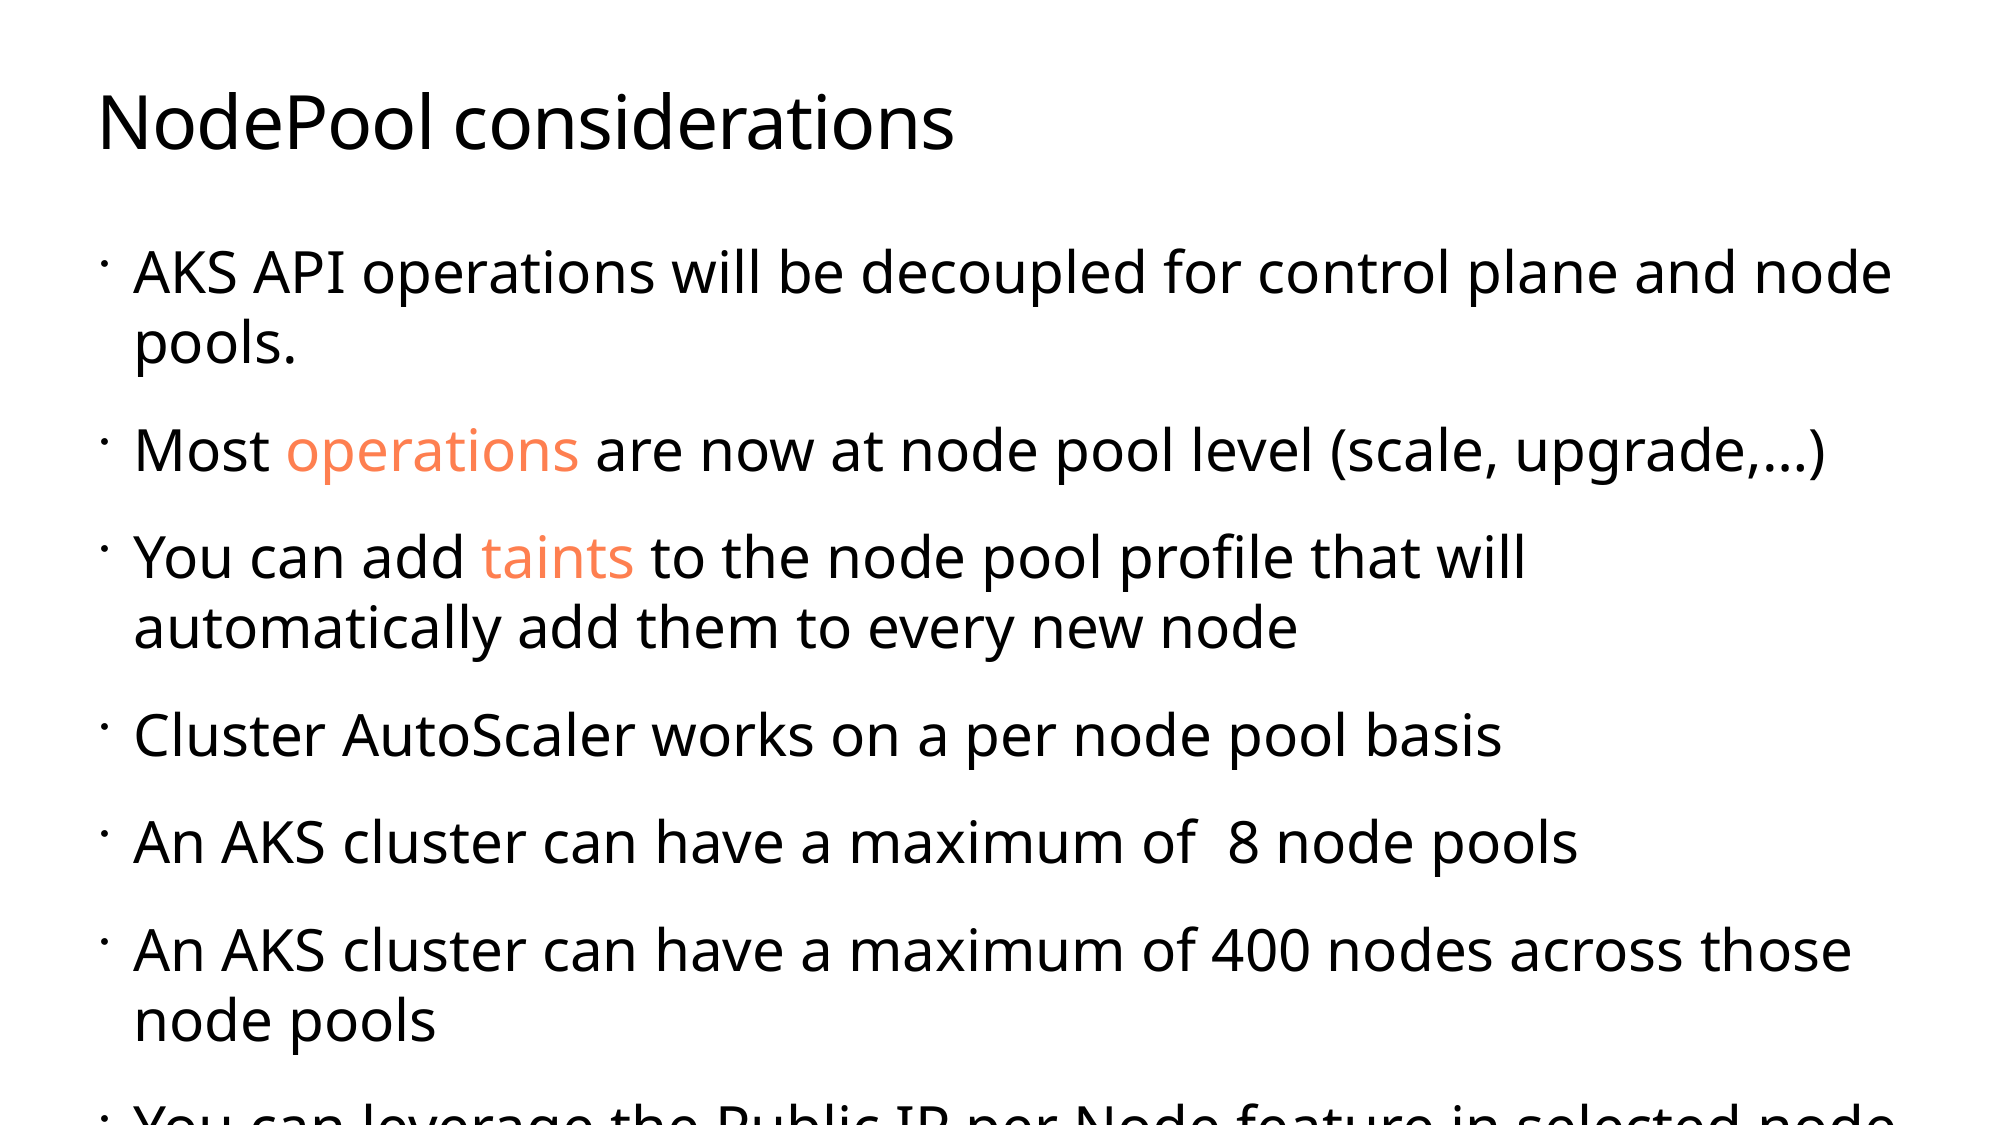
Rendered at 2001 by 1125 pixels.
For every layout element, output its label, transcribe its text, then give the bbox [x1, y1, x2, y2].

title NodePool considerations [96, 75, 1904, 166]
list AKS API operations will be decoupled for control plane and node pools. Most operations are now at node pool level (scale, upgrade,…) You can add taints to the node pool profile that will automatically add them to every new node Cluster AutoScaler works on a per node pool basis An AKS cluster can have a maximum of 8 node pools An AKS cluster can have a maximum of 400 nodes across those node pools You can leverage the Public IP per Node feature in selected node pools [95, 235, 1904, 1125]
